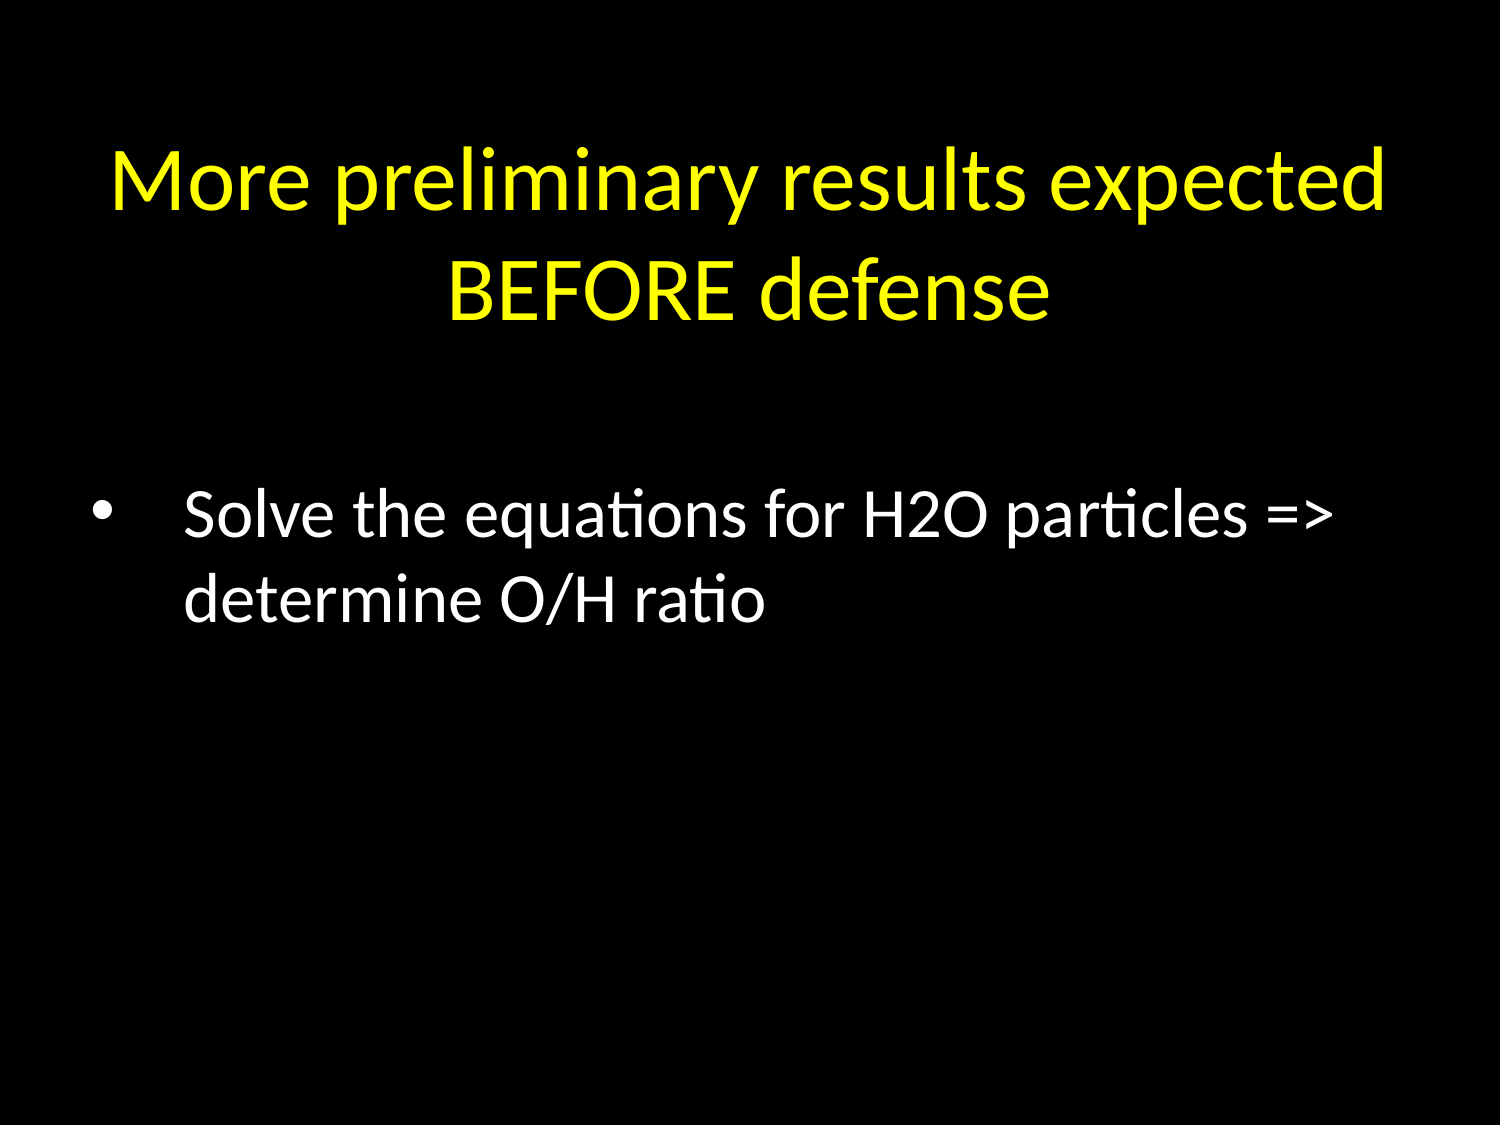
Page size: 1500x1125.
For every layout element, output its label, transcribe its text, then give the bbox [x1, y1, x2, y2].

list More preliminary results expected BEFORE defense Solve the equations for H2O particles => determine O/H ratio [75, 110, 1425, 1098]
